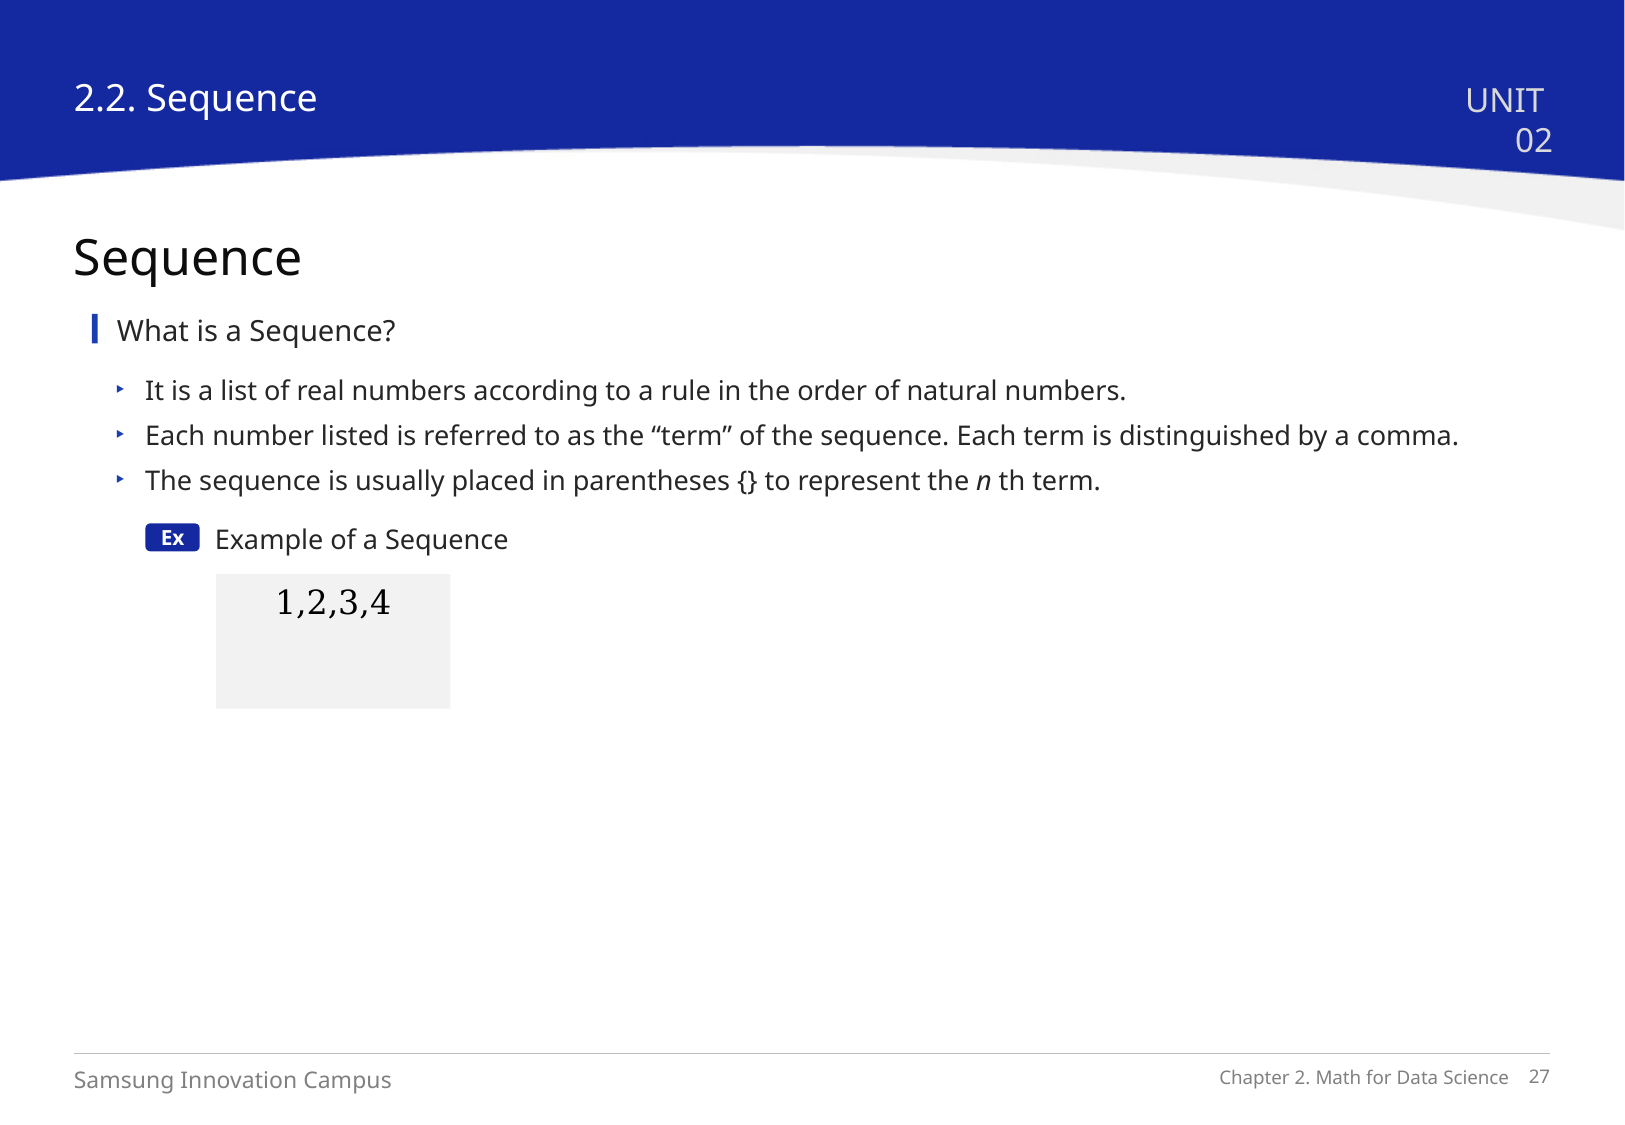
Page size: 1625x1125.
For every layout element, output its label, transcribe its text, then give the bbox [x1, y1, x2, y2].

text_box It is a list of real numbers according to a rule in the order of natural numbers. Each number listed is referred to as the “term” of the sequence. Each term is distinguished by a comma. The sequence is usually placed in parentheses {} to represent the n th term. [114, 361, 1532, 509]
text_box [91, 311, 1533, 348]
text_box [73, 73, 1554, 120]
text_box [145, 515, 1143, 564]
text_box Sequence [73, 224, 1552, 287]
picture [0, 0, 1625, 1125]
